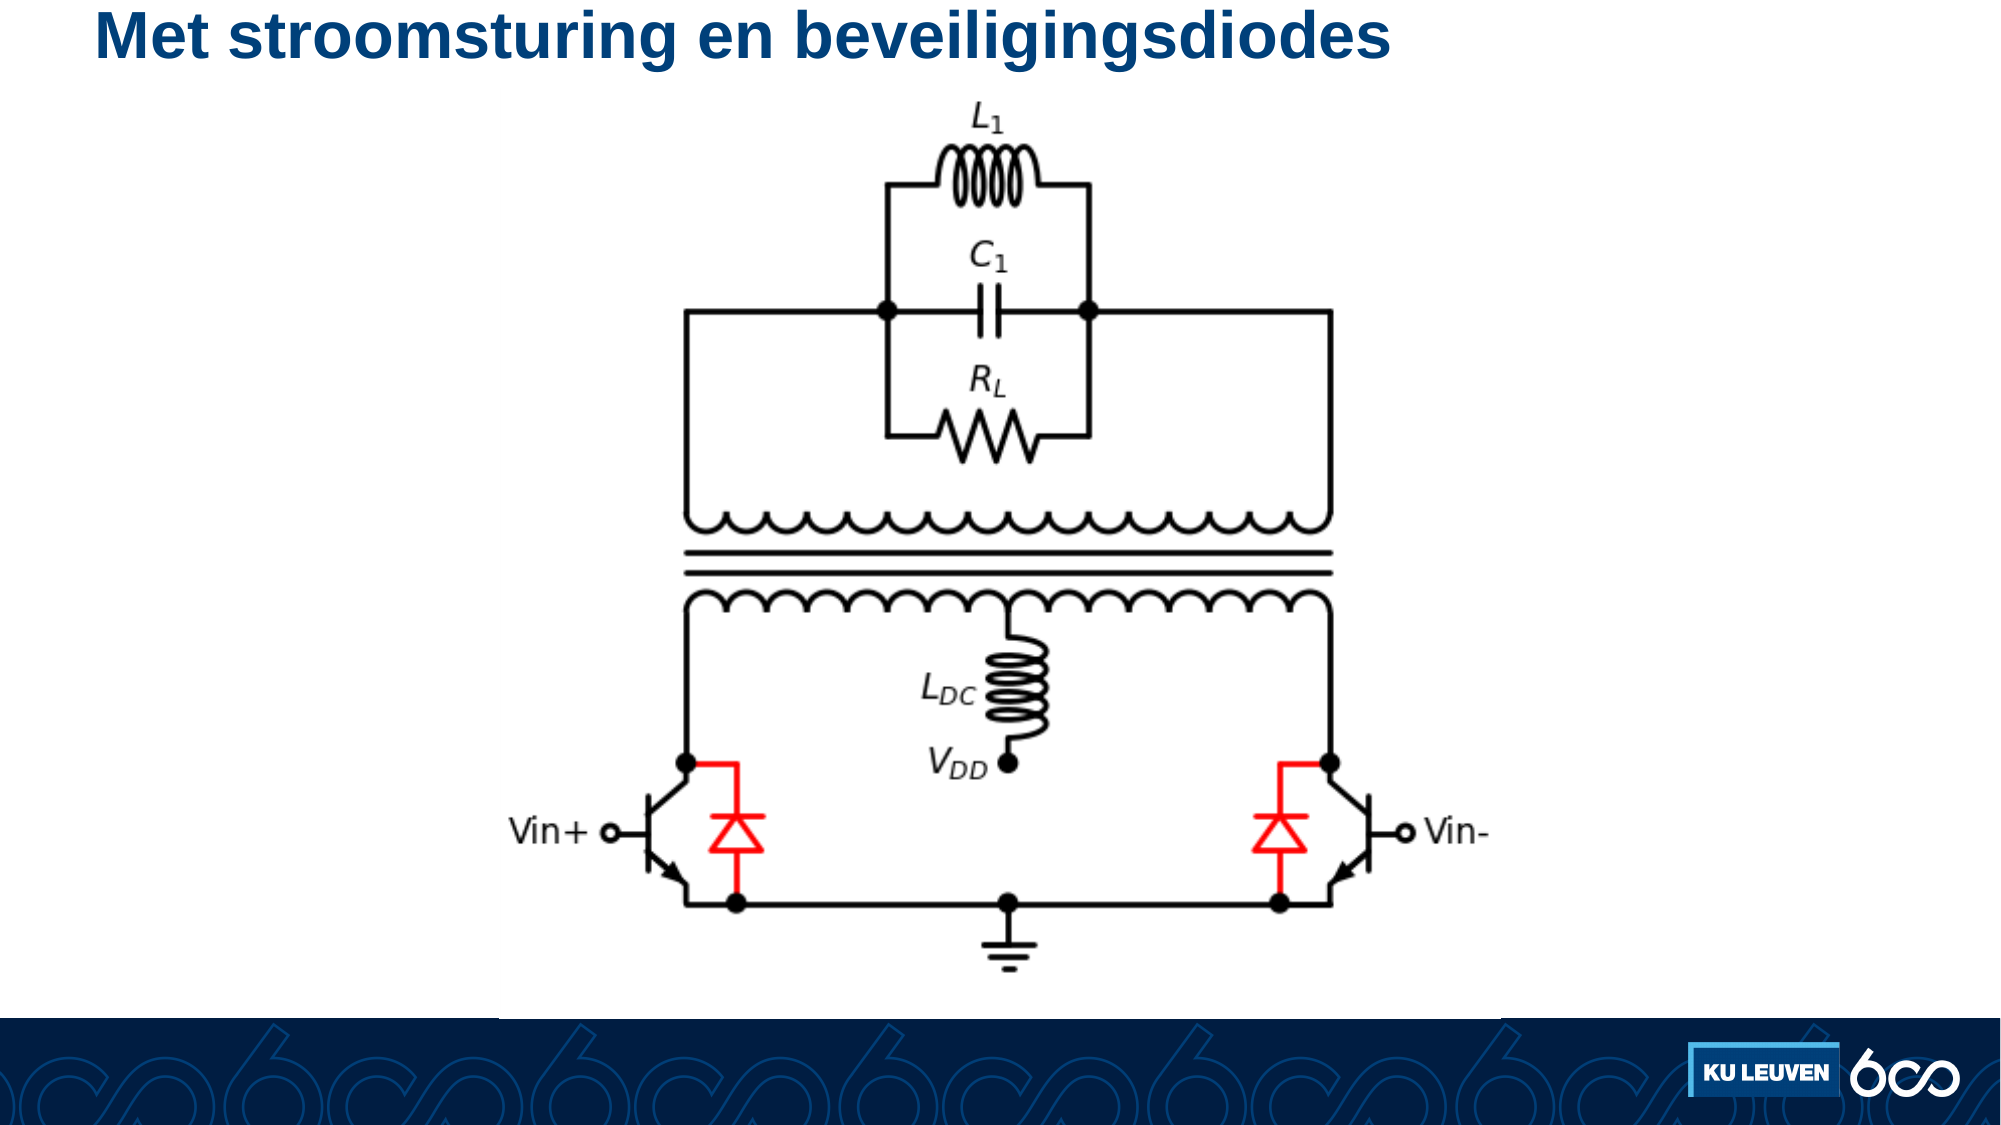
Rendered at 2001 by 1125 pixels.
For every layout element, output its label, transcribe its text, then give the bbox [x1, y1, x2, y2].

picture [0, 88, 2001, 1125]
title Met stroomsturing en beveiligingsdiodes [94, 0, 1906, 108]
